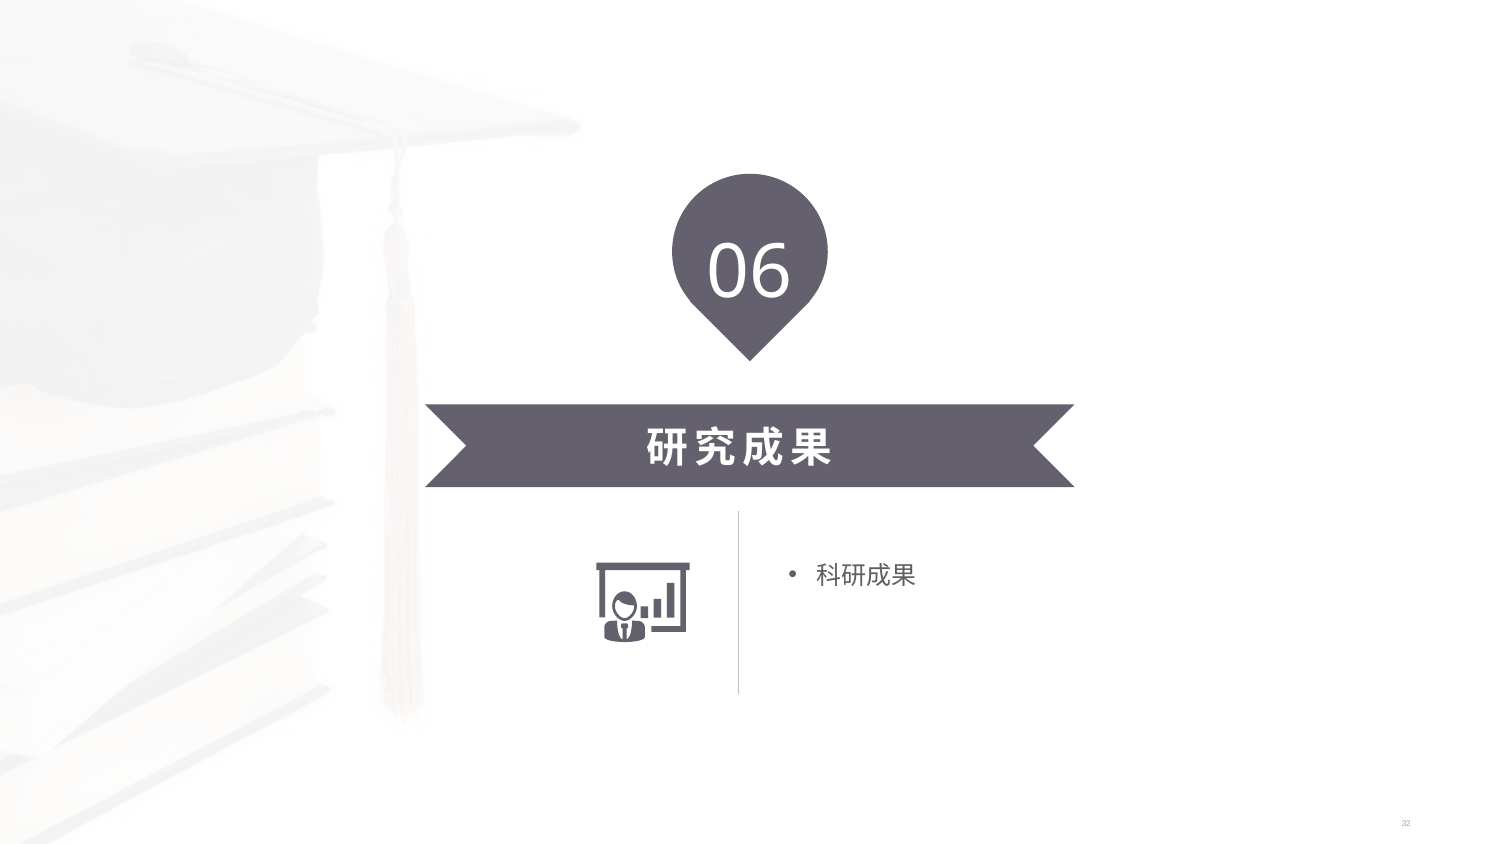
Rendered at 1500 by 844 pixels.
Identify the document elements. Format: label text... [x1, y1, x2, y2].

text_box [596, 562, 690, 632]
text_box 科研成果 [773, 551, 1057, 597]
text_box [604, 620, 645, 643]
text_box 06 [671, 172, 829, 363]
text_box 研究成果 [480, 412, 999, 478]
text_box [422, 403, 1078, 489]
